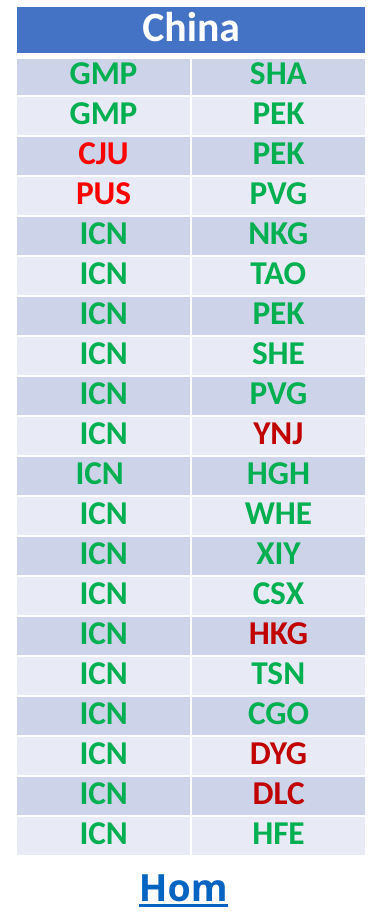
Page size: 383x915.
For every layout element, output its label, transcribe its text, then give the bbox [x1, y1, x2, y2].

table_cell ICN [17, 817, 190, 855]
table_cell ICN [17, 737, 190, 775]
table_cell DLC [192, 777, 365, 815]
table_cell GMP [17, 97, 190, 135]
table_cell PUS [17, 177, 190, 215]
table_cell CJU [17, 137, 190, 175]
table_cell PVG [192, 177, 365, 215]
table_cell ICN [17, 297, 190, 335]
table_cell ICN [17, 217, 190, 255]
table_cell DYG [192, 737, 365, 775]
table_cell YNJ [192, 417, 365, 455]
table_cell TAO [192, 257, 365, 295]
table_cell XIY [192, 537, 365, 575]
table_cell ICN [17, 657, 190, 695]
table_cell CSX [192, 577, 365, 615]
table_cell WHE [192, 497, 365, 535]
table_cell ICN [17, 257, 190, 295]
table_cell ICN [17, 377, 190, 415]
table_cell PEK [192, 297, 365, 335]
table_cell ICN [17, 497, 190, 535]
table_cell ICN [17, 777, 190, 815]
table_cell HKG [192, 617, 365, 655]
table_cell ICN [17, 337, 190, 375]
table_cell PEK [192, 97, 365, 135]
table_cell HFE [192, 817, 365, 855]
text_box Home [138, 863, 245, 914]
table_cell ICN [17, 457, 190, 495]
table_cell PVG [192, 377, 365, 415]
table_cell TSN [192, 657, 365, 695]
table_header China [17, 7, 365, 53]
table_cell ICN [17, 617, 190, 655]
table_cell ICN [17, 537, 190, 575]
table_cell SHA [192, 59, 365, 95]
table_cell CGO [192, 697, 365, 735]
table_cell ICN [17, 577, 190, 615]
table_cell ICN [17, 417, 190, 455]
table_cell PEK [192, 137, 365, 175]
table_cell HGH [192, 457, 365, 495]
table_cell SHE [192, 337, 365, 375]
table_cell GMP [17, 59, 190, 95]
table_cell ICN [17, 697, 190, 735]
table_cell NKG [192, 217, 365, 255]
